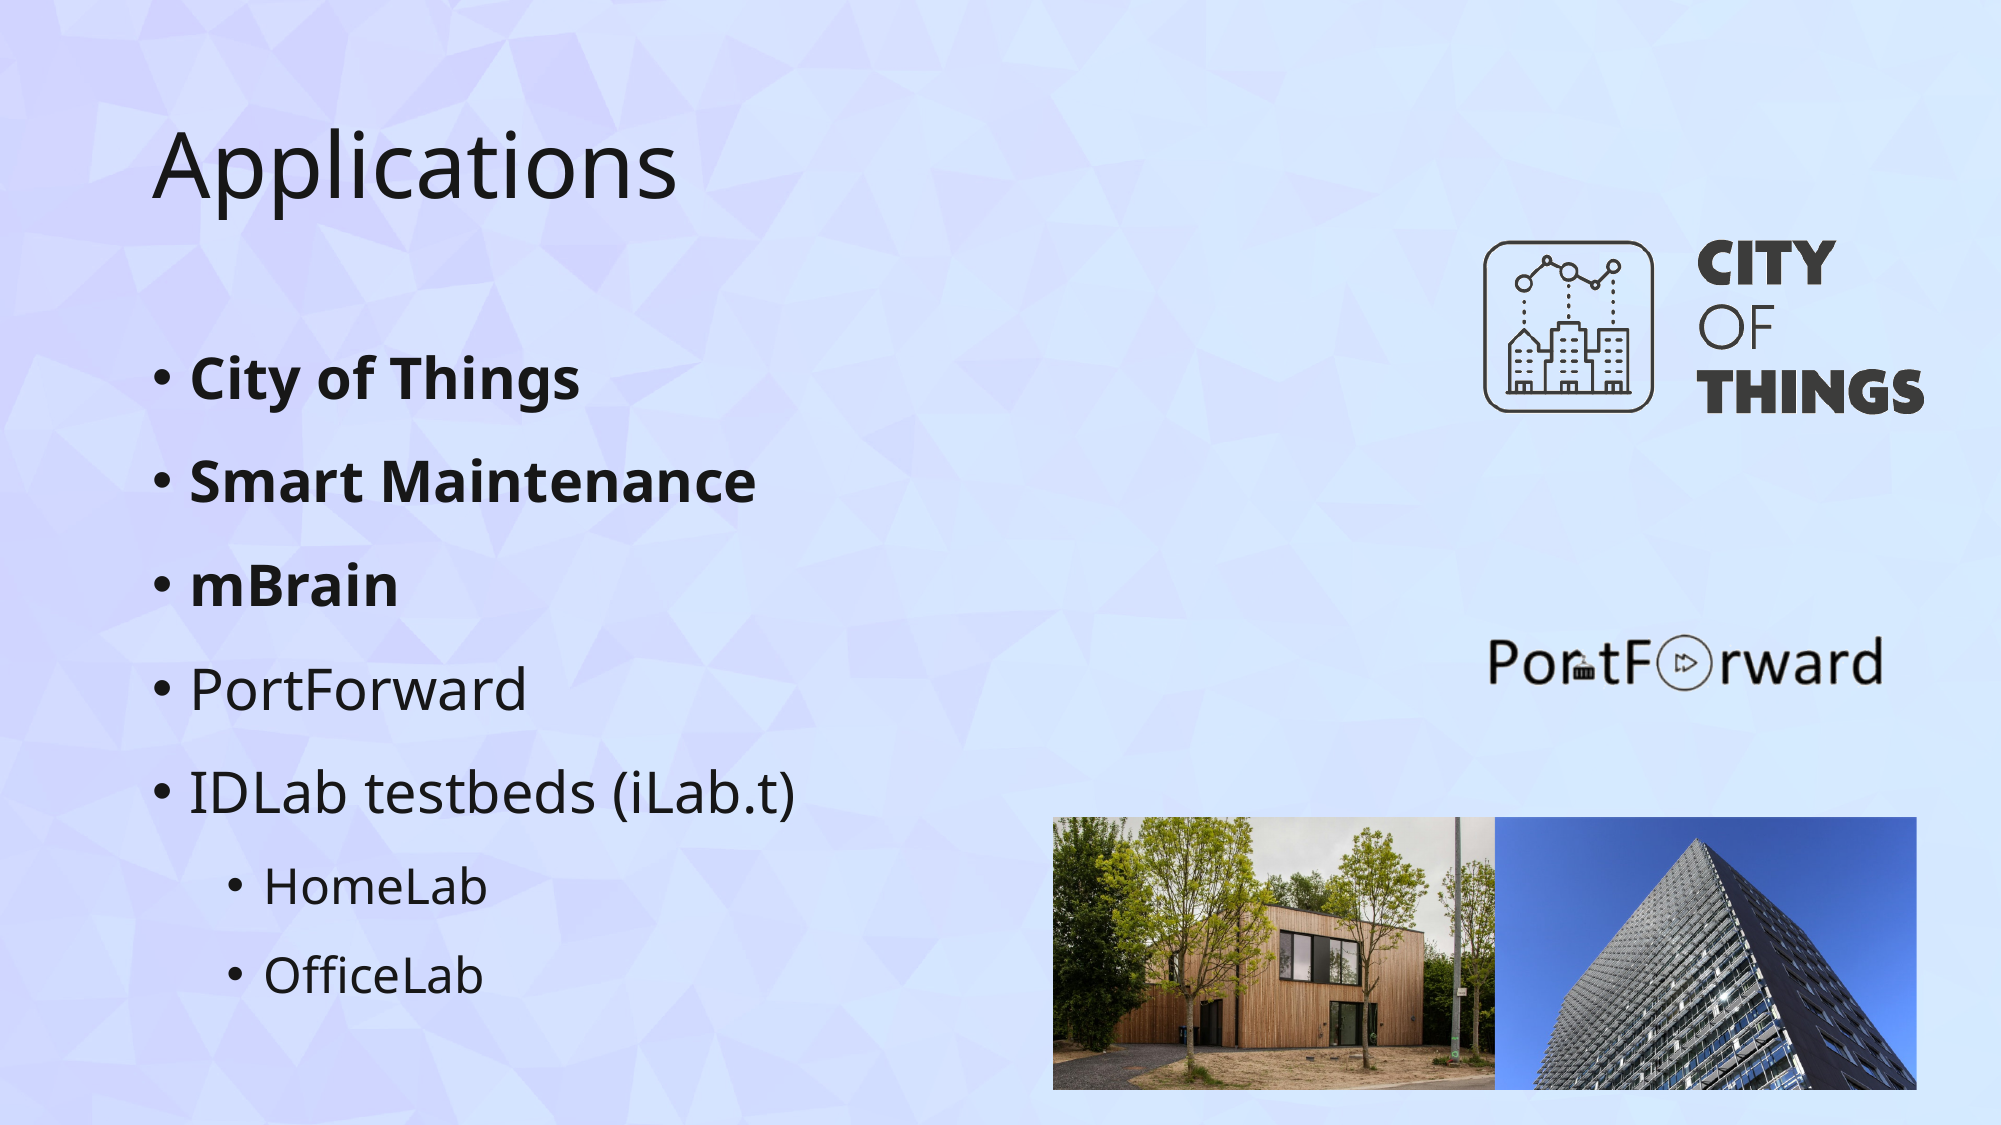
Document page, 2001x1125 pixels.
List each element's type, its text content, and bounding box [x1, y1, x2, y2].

picture [1053, 817, 1917, 1090]
picture [1473, 587, 1897, 726]
picture [1483, 235, 1930, 422]
list City of Things Smart Maintenance mBrain PortForward IDLab testbeds (iLab.t) HomeLab OfficeLab [137, 299, 1863, 1014]
title Applications [137, 59, 1863, 278]
